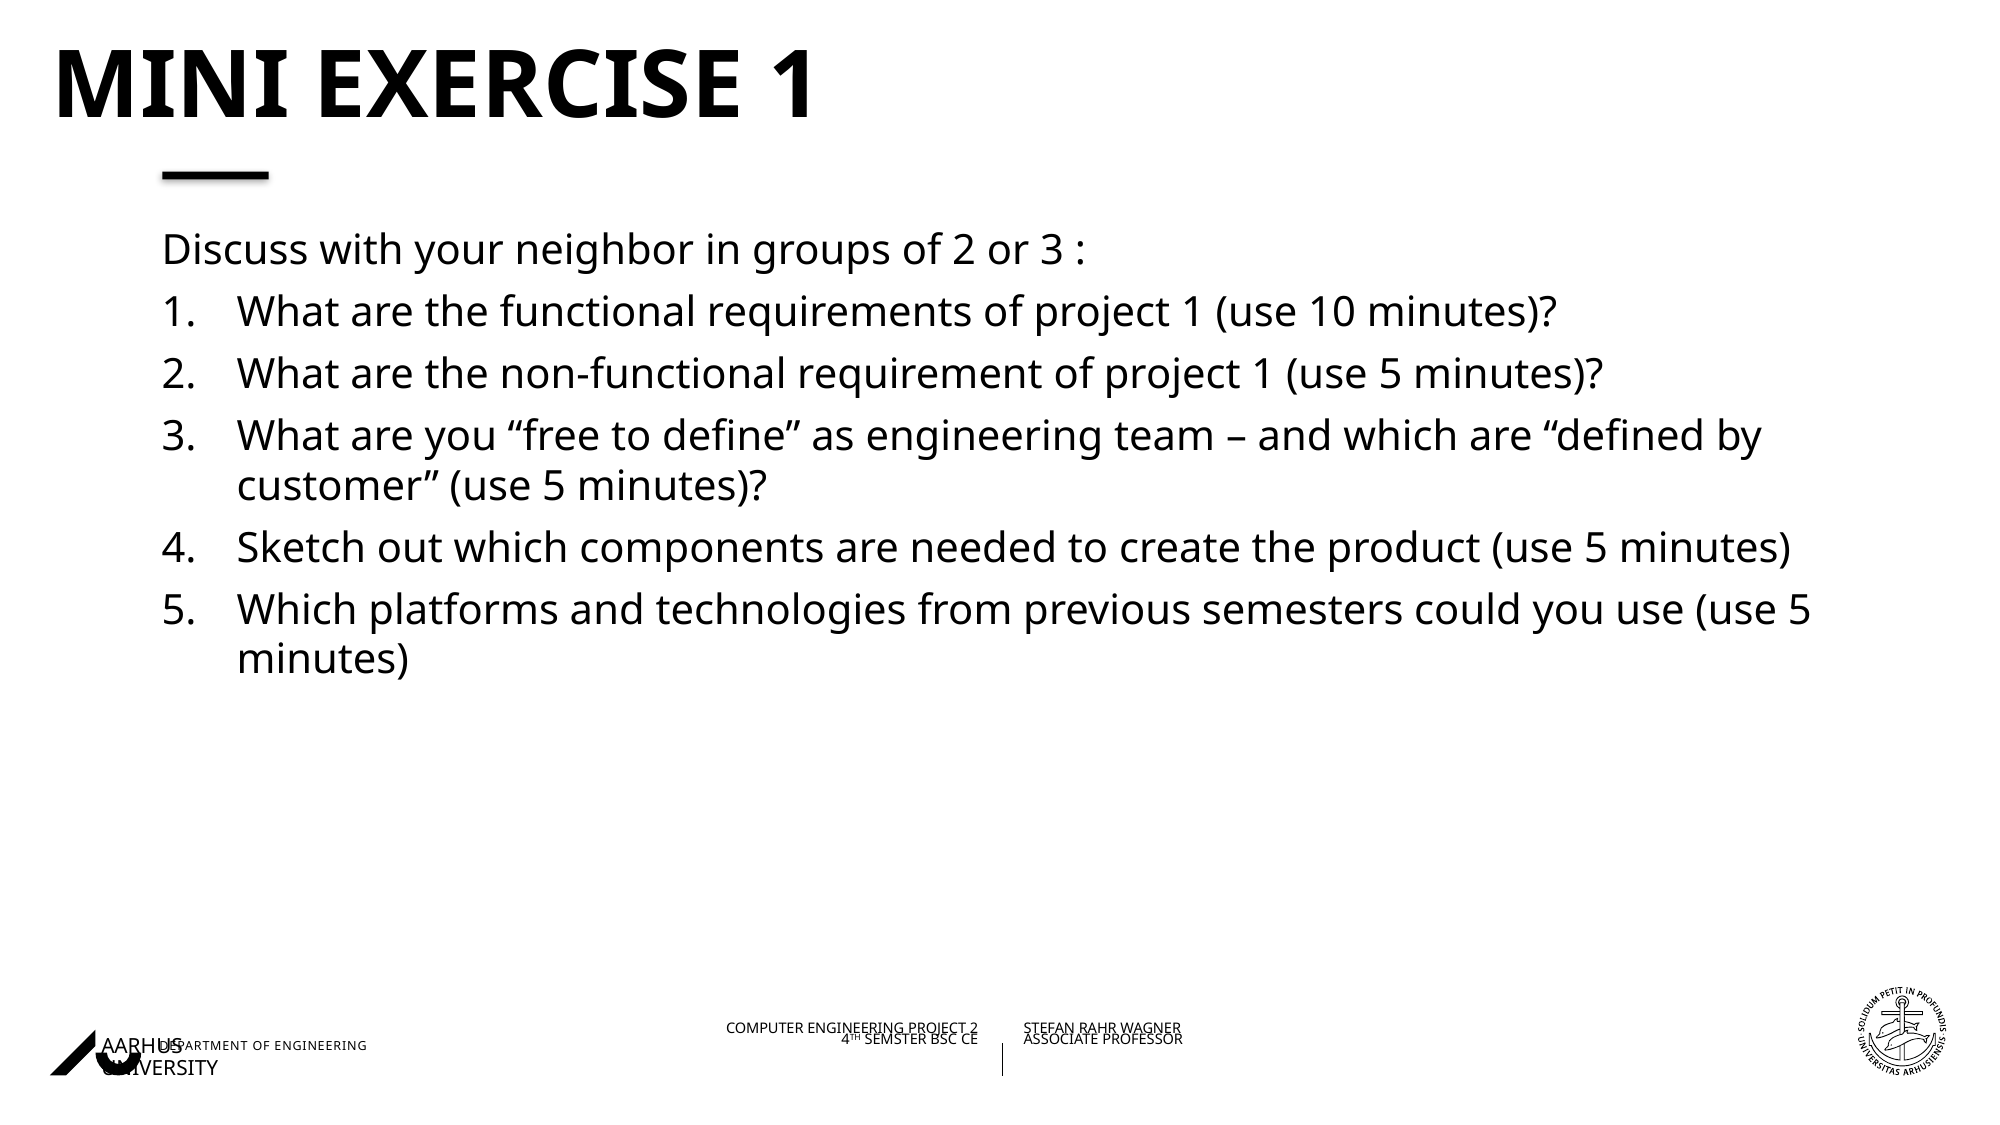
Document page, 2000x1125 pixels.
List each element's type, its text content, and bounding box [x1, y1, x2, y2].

title Mini exercise 1 [51, 37, 1948, 162]
list Discuss with your neighbor in groups of 2 or 3 : What are the functional requirements of project 1 (use 10 minutes)? What are the non-functional requirement of project 1 (use 5 minutes)? What are you “free to define” as engineering team – and which are “defined by customer” (use 5 minutes)? Sketch out which components are needed to create the product (use 5 minutes) Which platforms and technologies from previous semesters could you use (use 5 minutes) [161, 224, 1839, 968]
